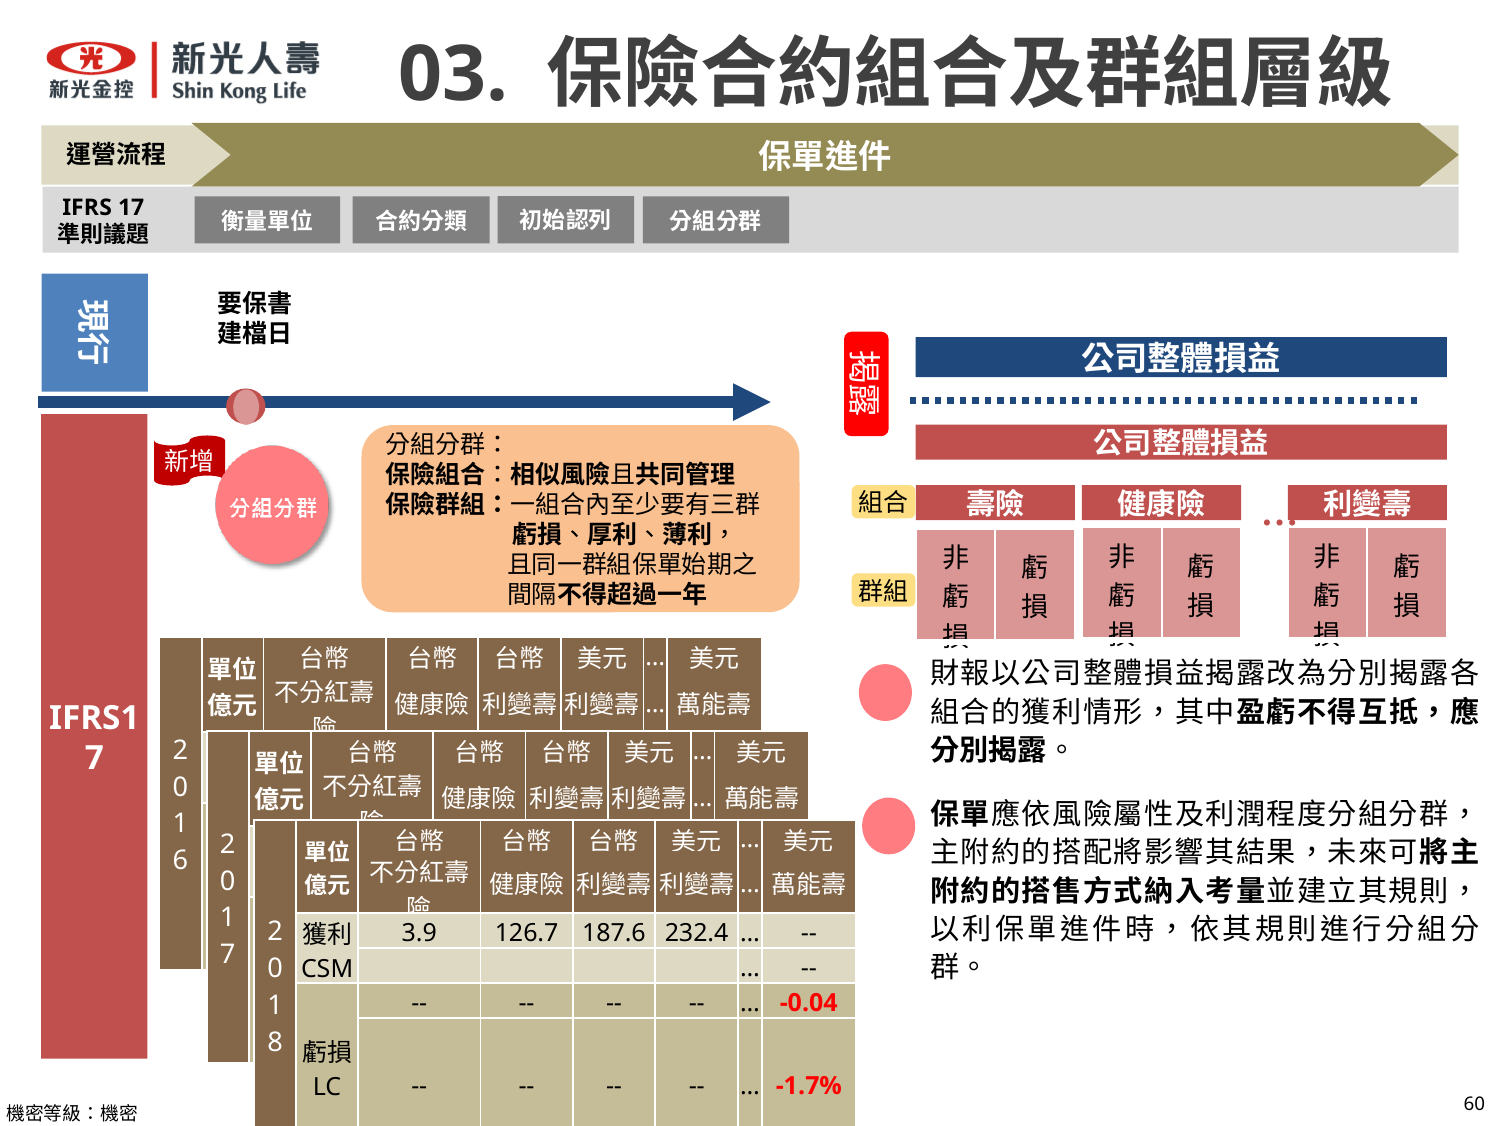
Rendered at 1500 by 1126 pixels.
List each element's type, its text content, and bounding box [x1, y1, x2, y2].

table_header 美元 [609, 732, 690, 765]
table_cell -- [656, 984, 737, 1017]
table_header 非虧損 [917, 530, 994, 639]
table_cell … [644, 671, 666, 730]
table_cell -1.7% [763, 1019, 855, 1126]
text_box 新增 [154, 435, 225, 486]
table_cell 3.9 [359, 914, 480, 947]
table_header 台幣 [574, 821, 654, 851]
text_box [1423, 156, 1459, 185]
table_cell 不分紅壽險 [312, 765, 432, 819]
text_box [858, 664, 912, 721]
text_box IFRS 17 準則議題 [41, 184, 166, 255]
table_header 2 0 1 8 [255, 821, 295, 1126]
text_box 初始認列 [497, 196, 635, 244]
text_box 運營流程 [41, 130, 192, 176]
table_cell 虧損 LC [297, 984, 357, 1126]
table_cell 利變壽 [656, 851, 737, 912]
table_header 美元 [668, 638, 761, 671]
table_cell 獲利 CSM [297, 914, 357, 982]
table_header 台幣 [481, 821, 572, 851]
table_cell 利變壽 [526, 765, 607, 819]
table_cell … [692, 765, 714, 819]
table_cell -- [656, 1019, 737, 1126]
table_header 台幣 [434, 732, 525, 765]
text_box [225, 388, 266, 426]
text_box 群組 [851, 573, 916, 607]
table_cell 126.7 [481, 914, 572, 947]
table_cell 不分紅壽險 [264, 671, 385, 730]
table_cell 利變壽 [562, 671, 643, 730]
table_header 美元 [763, 821, 855, 851]
text_box 03. 保險合約組合及群組層級 [383, 15, 1437, 122]
table_header 美元 [562, 638, 643, 671]
table_cell 232.4 [656, 914, 737, 947]
table_header 2 0 1 7 [208, 732, 248, 1062]
table_header 虧損 [1163, 528, 1240, 637]
text_box 組合 [851, 485, 916, 519]
table_cell -- [763, 914, 855, 947]
text_box 健康險 [1081, 485, 1242, 521]
table_cell -- [574, 984, 654, 1017]
table_header 2 0 1 6 [160, 638, 201, 969]
table_cell 萬能壽 [715, 765, 808, 819]
table_cell -- [481, 1019, 572, 1126]
text_box 壽險 [915, 485, 1075, 521]
table_header 單位億元 [297, 821, 357, 912]
table_cell 利變壽 [574, 851, 654, 912]
table_header … [644, 638, 666, 671]
table_header 台幣 [312, 732, 432, 765]
text_box 保單進件 [191, 122, 1459, 186]
table_cell 健康險 [387, 671, 477, 730]
table_cell -0.04 [763, 984, 855, 1017]
text_box … [1246, 481, 1284, 541]
table_cell [359, 949, 480, 982]
table_cell -- [359, 984, 480, 1017]
table_header 台幣 [526, 732, 607, 765]
text_box [862, 797, 916, 855]
table_cell 健康險 [481, 851, 572, 912]
picture [0, 0, 1500, 1126]
table_cell 利變壽 [479, 671, 560, 730]
table_header 虧損 [996, 530, 1074, 639]
table_cell 萬能壽 [763, 851, 855, 912]
table_header 單位億元 [203, 638, 263, 731]
table_header 單位億元 [250, 732, 310, 825]
text_box 要保書 建檔日 [188, 279, 321, 355]
table_cell -- [481, 984, 572, 1017]
text_box IFRS17 [41, 414, 148, 1059]
text_box 財報以公司整體損益揭露改為分別揭露各組合的獲利情形，其中盈虧不得互抵，應分別揭露。 保單應依風險屬性及利潤程度分組分群，主附約的搭配將影響其結果，未來可將主附約的搭售方式納入考量並建立其規則，以利保單進件時，依其規則進行分組分群。 [859, 643, 1495, 992]
table_cell 萬能壽 [668, 671, 761, 730]
text_box 公司整體損益 [915, 337, 1447, 378]
table_cell … [739, 984, 761, 1017]
table_cell … [739, 949, 761, 982]
table_cell 利變壽 [609, 765, 690, 819]
table_header … [692, 732, 714, 765]
table_cell 不分紅壽險 [359, 851, 480, 912]
table_header 台幣 [387, 638, 477, 671]
table_header 美元 [656, 821, 737, 851]
table_header 美元 [715, 732, 808, 765]
table_cell -- [574, 1019, 654, 1126]
table_cell 健康險 [434, 765, 525, 819]
text_box 分組分群： 保險組合：相似風險且共同管理 保險群組：一組合內至少要有三群 虧損、厚利、薄利， 且同一群組保單始期之 間隔不得超過一年 [361, 425, 800, 613]
text_box 公司整體損益 [915, 424, 1447, 460]
table_header 台幣 [479, 638, 560, 671]
text_box 合約分類 [352, 196, 490, 244]
table_cell [656, 949, 737, 982]
table_header 虧損 [1368, 528, 1446, 637]
table_cell … [739, 1019, 761, 1126]
text_box [1423, 125, 1459, 154]
text_box 現行 [41, 273, 148, 392]
table_cell … [739, 914, 761, 947]
text_box [41, 125, 229, 185]
text_box 揭露 [844, 331, 889, 437]
text_box 分組分群 [642, 196, 790, 244]
table_header 非虧損 [1083, 528, 1161, 637]
table_header 台幣 [264, 638, 385, 671]
table_cell [574, 949, 654, 982]
table_cell [481, 949, 572, 982]
table_cell -- [359, 1019, 480, 1126]
text_box [166, 186, 1459, 253]
table_cell … [739, 851, 761, 912]
text_box 利變壽 [1287, 485, 1447, 521]
table_cell -- [763, 949, 855, 982]
text_box 衡量單位 [194, 196, 341, 244]
table_header … [739, 821, 761, 851]
table_header 非虧損 [1289, 528, 1366, 637]
table_cell 187.6 [574, 914, 654, 947]
table_header 台幣 [359, 821, 480, 851]
